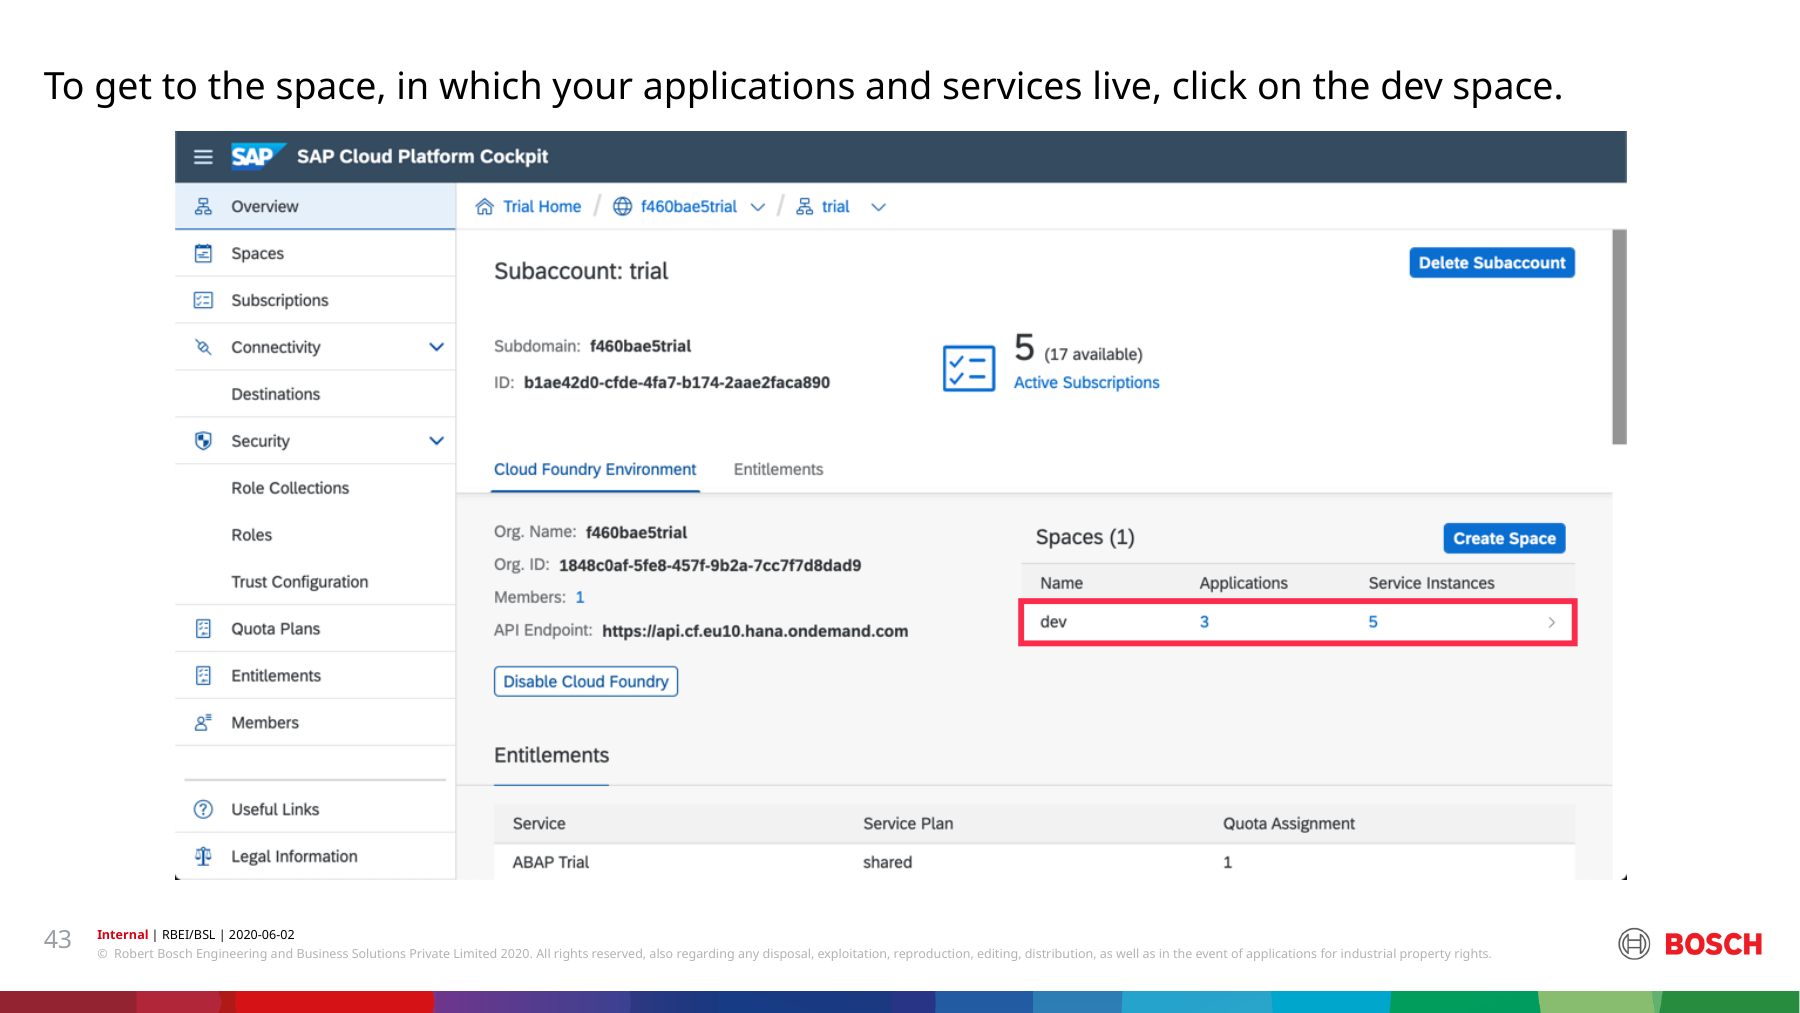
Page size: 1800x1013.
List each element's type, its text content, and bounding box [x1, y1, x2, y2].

picture [0, 905, 1272, 1013]
title To get to the space, in which your applications and services live, click on the dev space. [43, 67, 1759, 132]
picture [1390, 896, 1800, 1013]
slide_number 43 [43, 923, 92, 991]
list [175, 131, 1627, 880]
